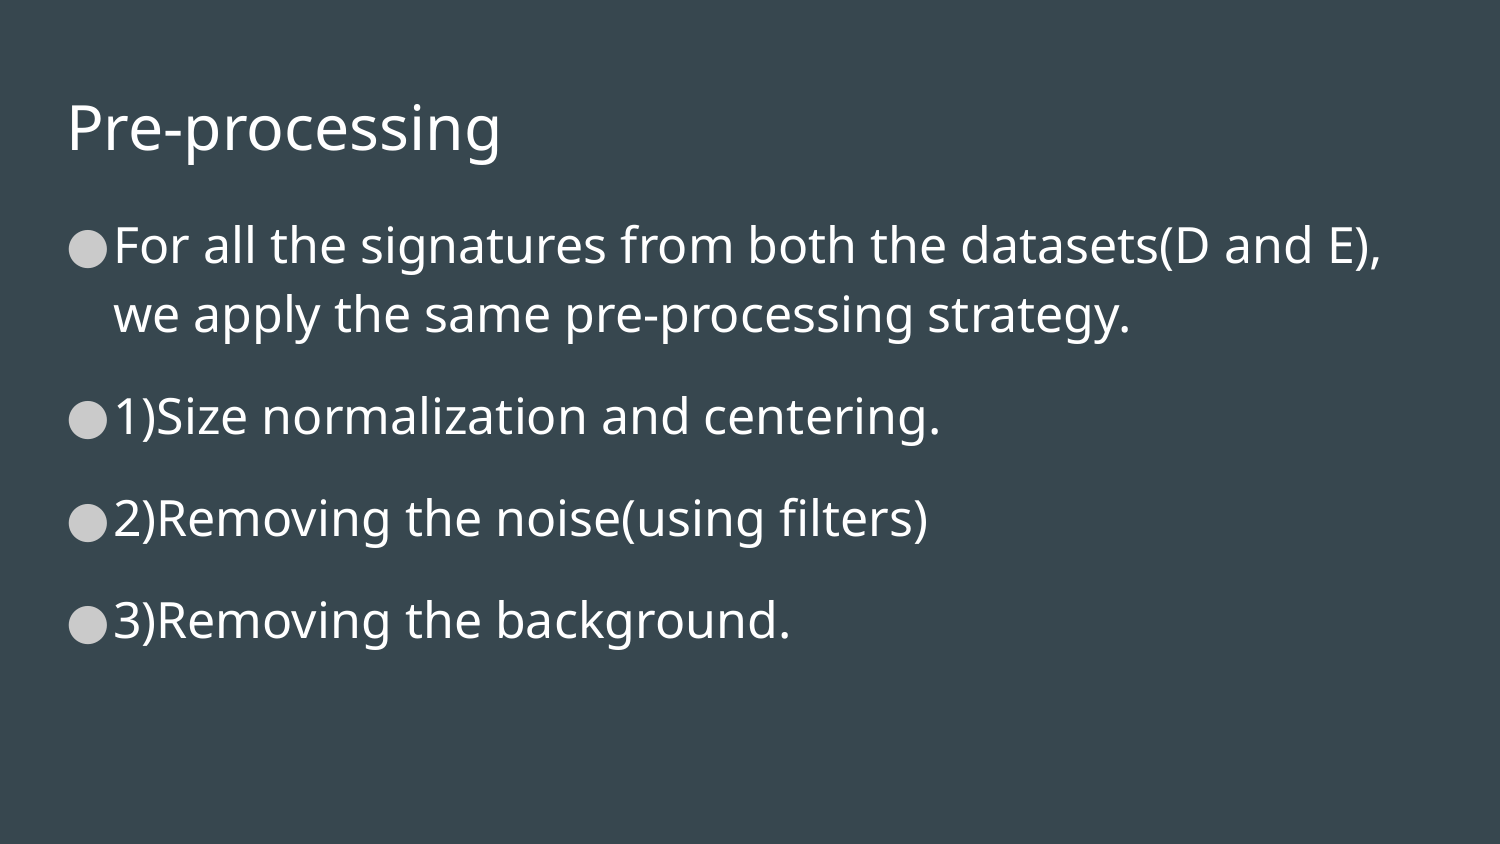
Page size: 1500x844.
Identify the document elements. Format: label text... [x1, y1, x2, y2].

title Pre-processing [51, 72, 1449, 167]
list For all the signatures from both the datasets(D and E), we apply the same pre-processing strategy. 1)Size normalization and centering. 2)Removing the noise(using filters) 3)Removing the background. [51, 189, 1449, 771]
